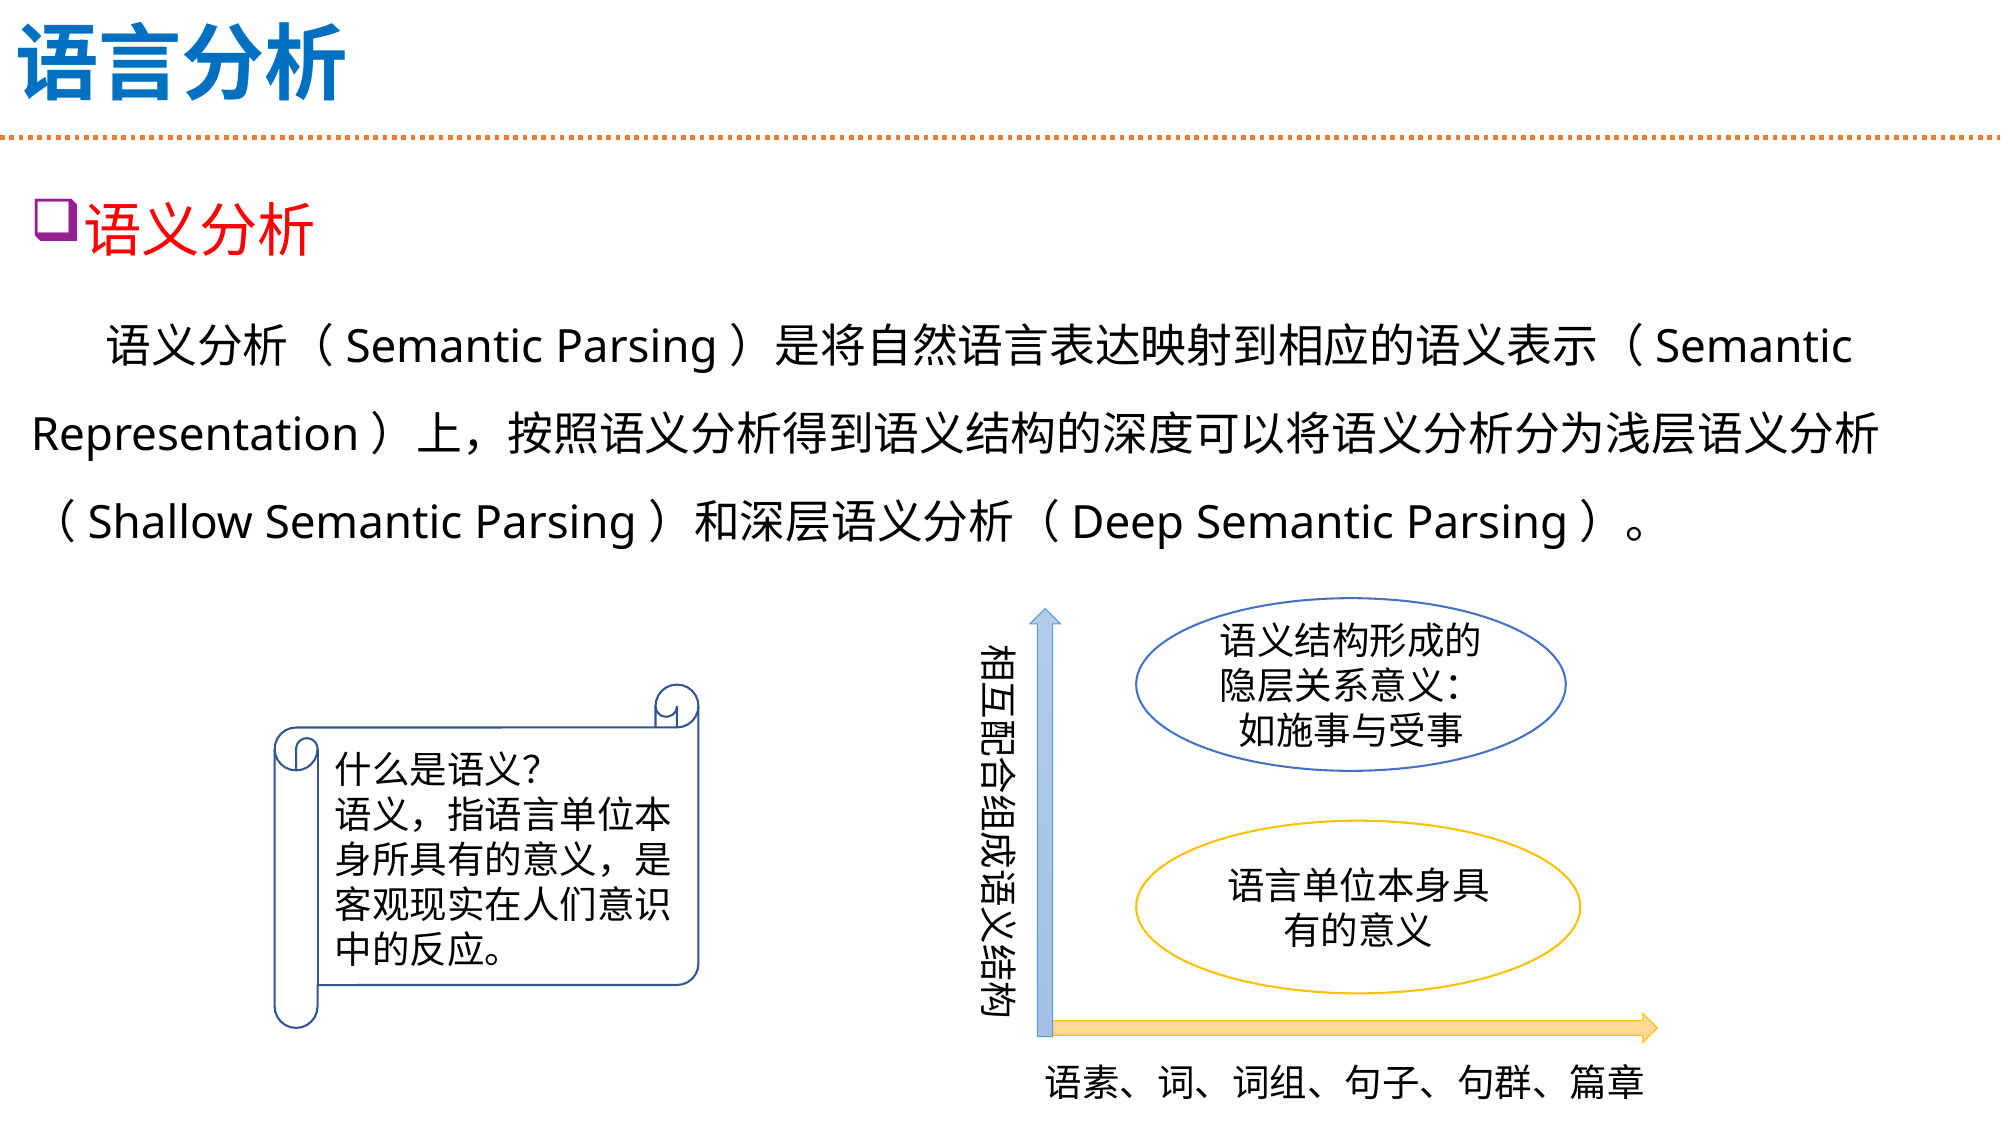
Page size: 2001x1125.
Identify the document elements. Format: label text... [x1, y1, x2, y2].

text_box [954, 598, 1716, 1113]
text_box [274, 684, 699, 1028]
list 语义分析 语义分析（Semantic Parsing）是将自然语言表达映射到相应的语义表示（Semantic Representation）上，按照语义分析得到语义结构的深度可以将语义分析分为浅层语义分析（Shallow Semantic Parsing）和深层语义分析（Deep Semantic Parsing）。 [19, 171, 1972, 563]
title 语言分析 [0, 0, 2000, 136]
